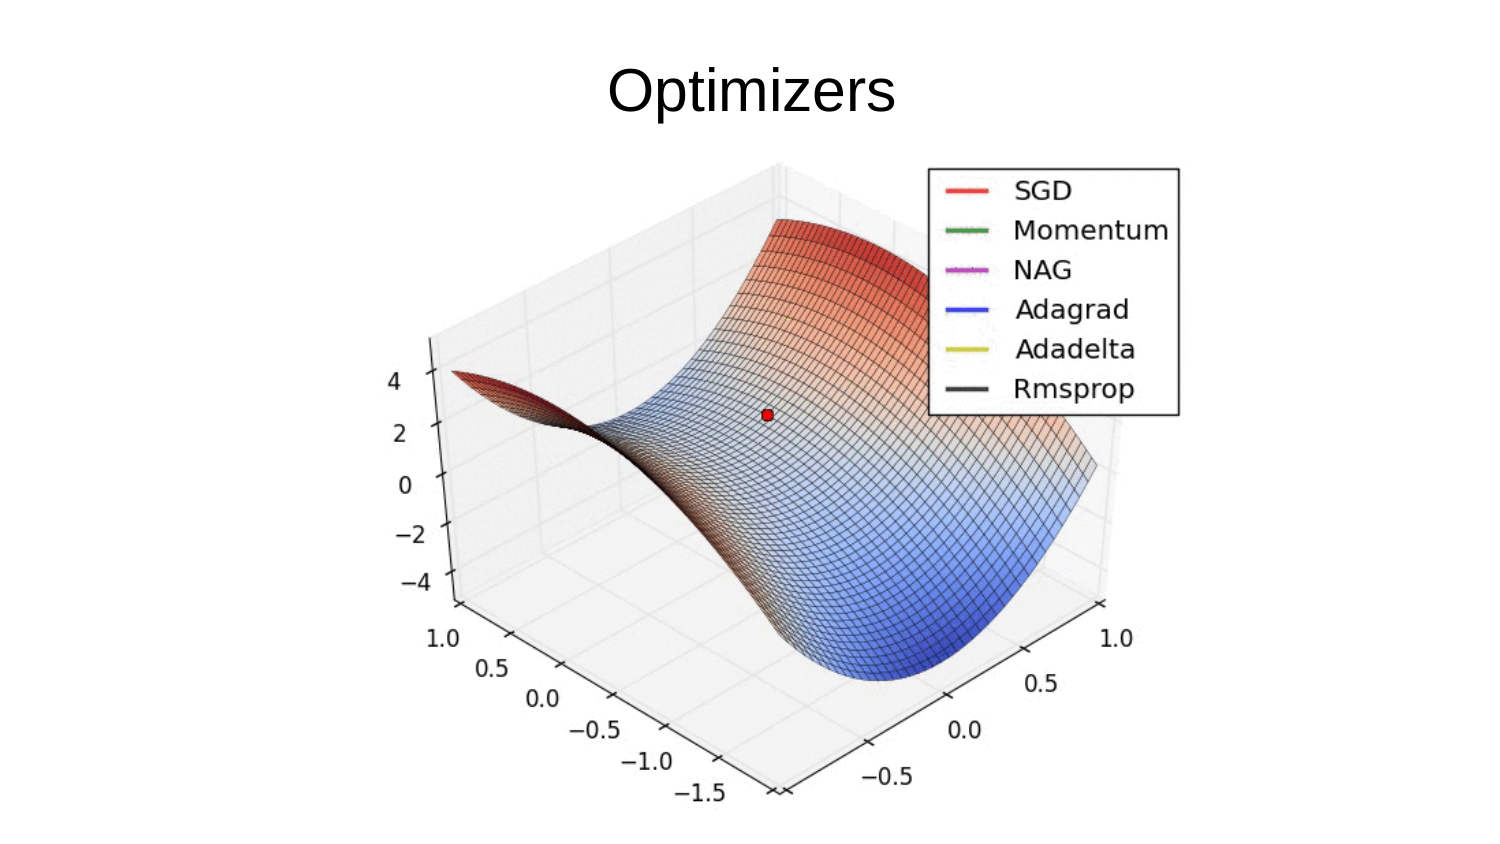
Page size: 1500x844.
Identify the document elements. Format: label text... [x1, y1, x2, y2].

title Optimizers [121, 35, 1383, 139]
picture [345, 155, 1193, 812]
